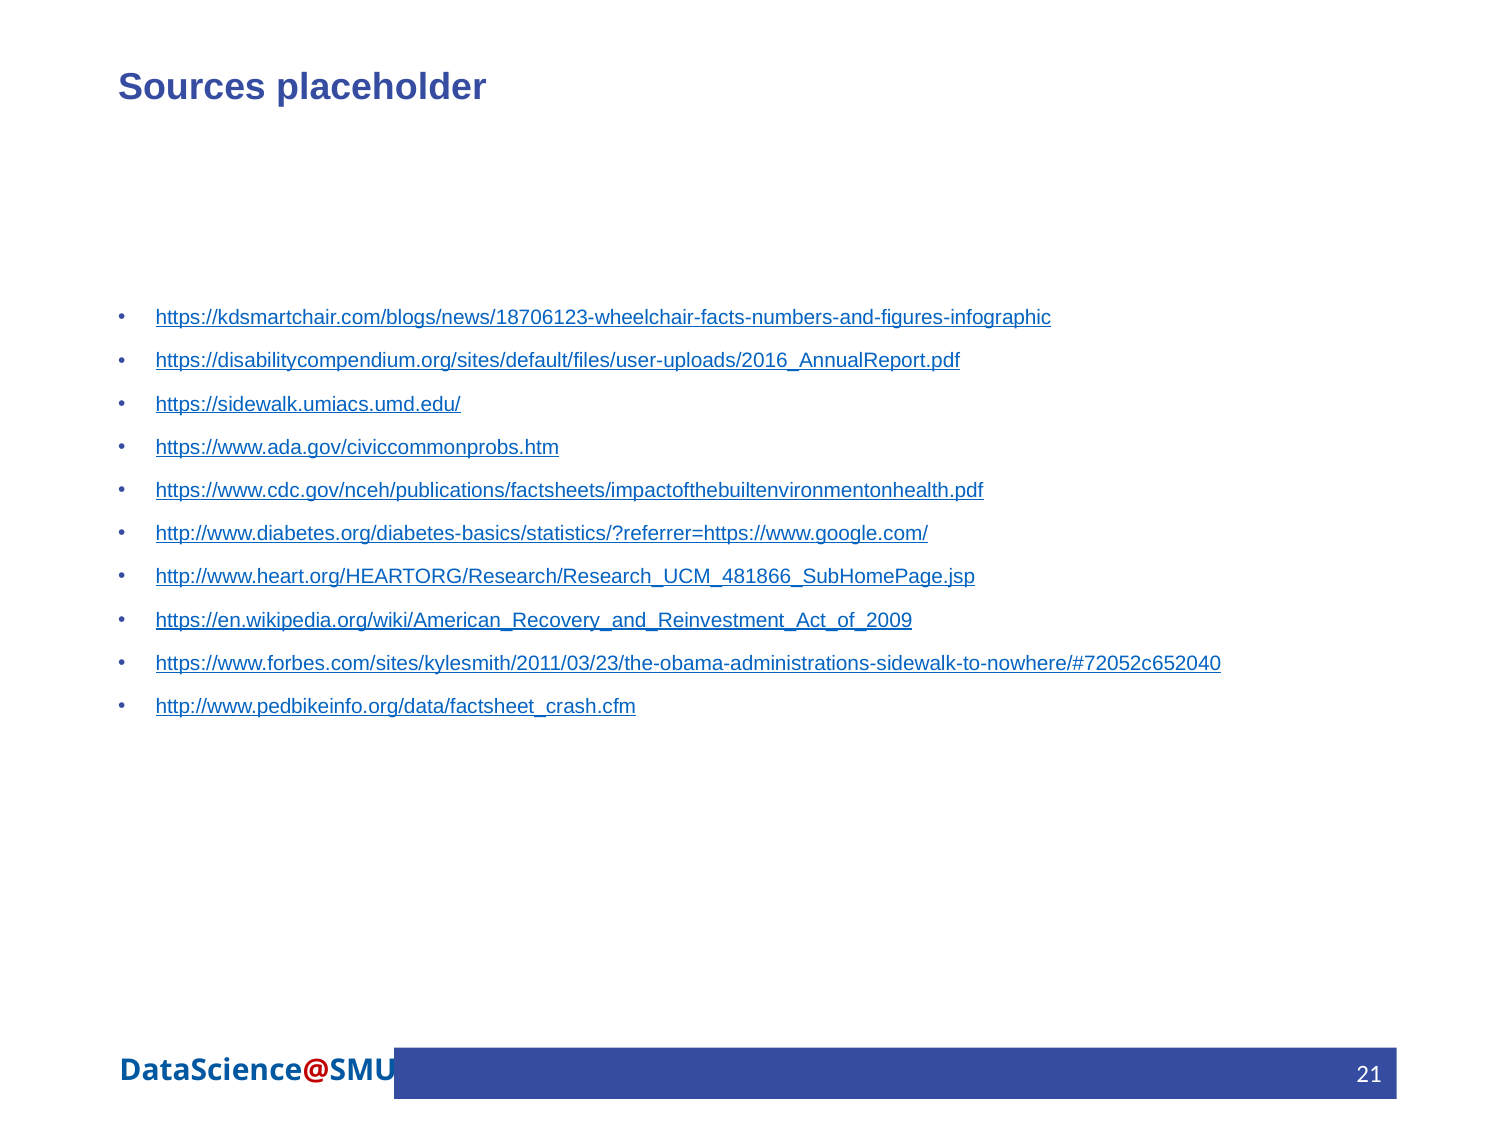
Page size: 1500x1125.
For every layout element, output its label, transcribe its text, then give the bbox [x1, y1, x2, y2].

slide_number 21 [1059, 1042, 1397, 1103]
list https://kdsmartchair.com/blogs/news/18706123-wheelchair-facts-numbers-and-figures-infographic https://disabilitycompendium.org/sites/default/files/user-uploads/2016_AnnualReport.pdf https://sidewalk.umiacs.umd.edu/ https://www.ada.gov/civiccommonprobs.htm https://www.cdc.gov/nceh/publications/factsheets/impactofthebuiltenvironmentonhealth.pdf http://www.diabetes.org/diabetes-basics/statistics/?referrer=https://www.google.com/ http://www.heart.org/HEARTORG/Research/Research_UCM_481866_SubHomePage.jsp https://en.wikipedia.org/wiki/American_Recovery_and_Reinvestment_Act_of_2009 https://www.forbes.com/sites/kylesmith/2011/03/23/the-obama-administrations-sidewalk-to-nowhere/#72052c652040 http://www.pedbikeinfo.org/data/factsheet_crash.cfm [103, 299, 1397, 1014]
title Sources placeholder [103, 59, 1397, 278]
